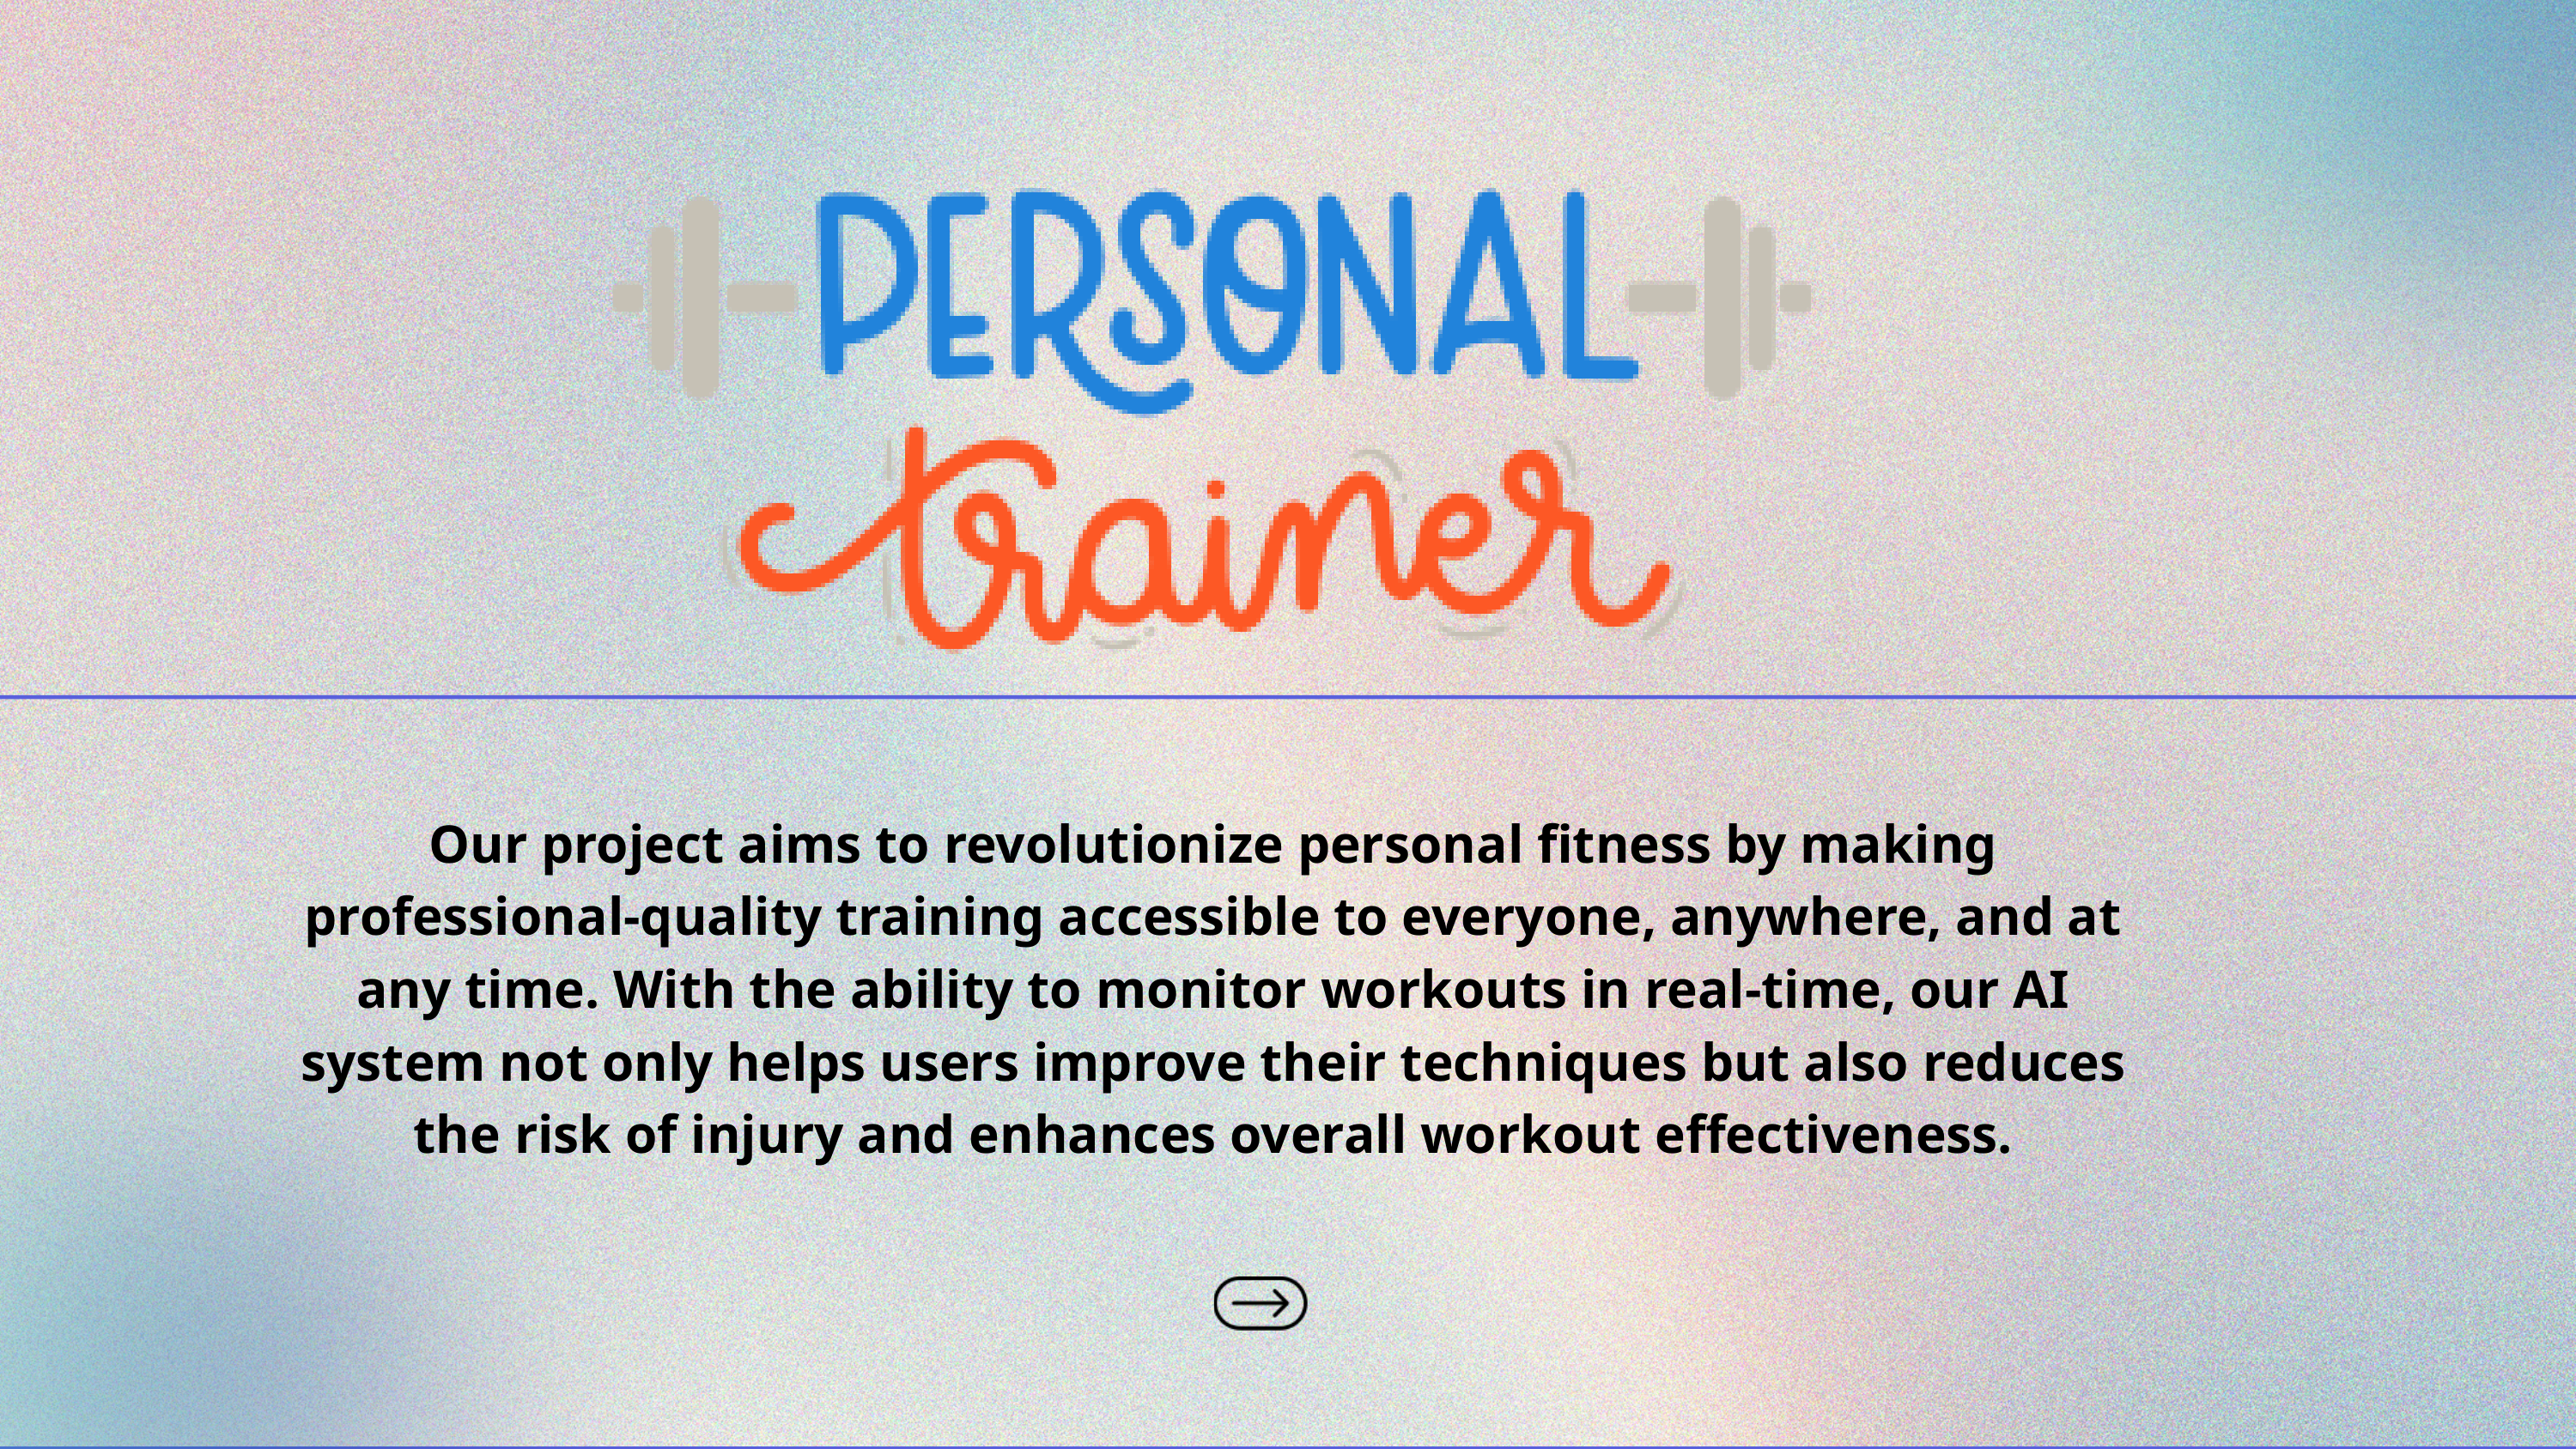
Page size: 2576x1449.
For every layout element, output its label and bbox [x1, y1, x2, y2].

text_box [0, 696, 2576, 1449]
text_box [0, 0, 2576, 694]
text_box [1796, 0, 2576, 644]
text_box [612, 188, 1816, 655]
